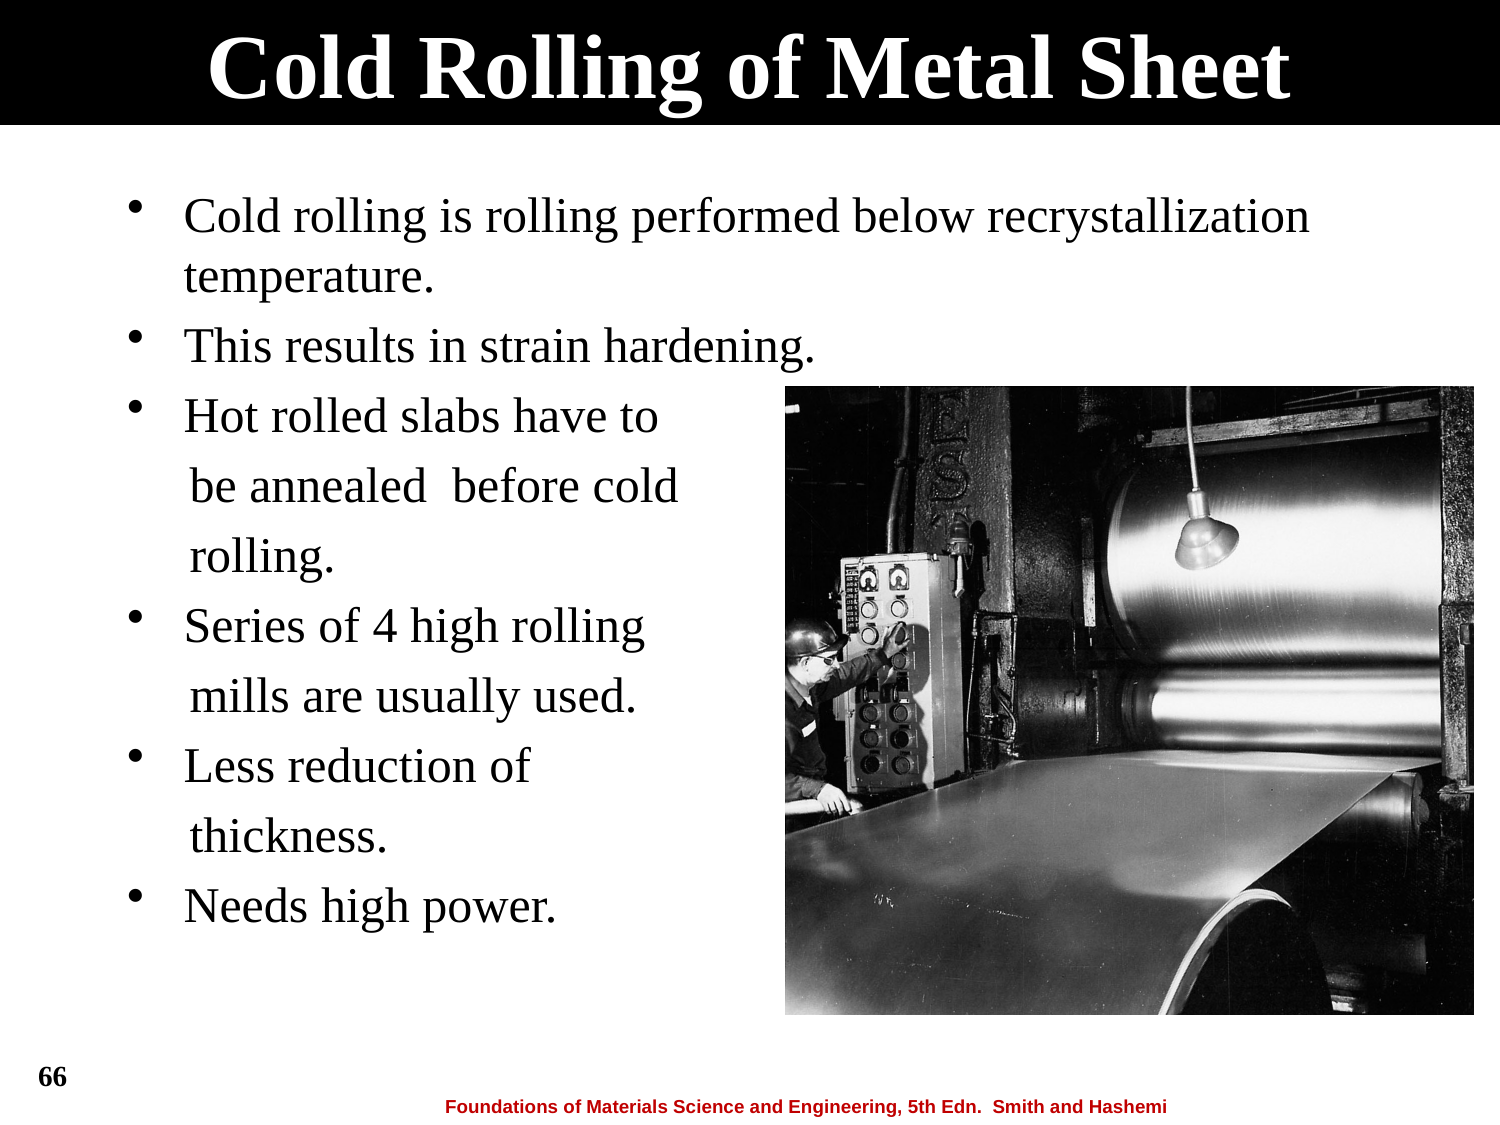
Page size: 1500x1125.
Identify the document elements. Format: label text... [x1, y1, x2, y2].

picture [784, 386, 1474, 1015]
text_box Cold rolling is rolling performed below recrystallization temperature. This results in strain hardening. Hot rolled slabs have to be annealed before cold rolling. Series of 4 high rolling mills are usually used. Less reduction of thickness. Needs high power. [112, 174, 1388, 1000]
text_box Cold Rolling of Metal Sheet [0, 0, 1500, 125]
slide_number 66 [0, 1049, 83, 1125]
